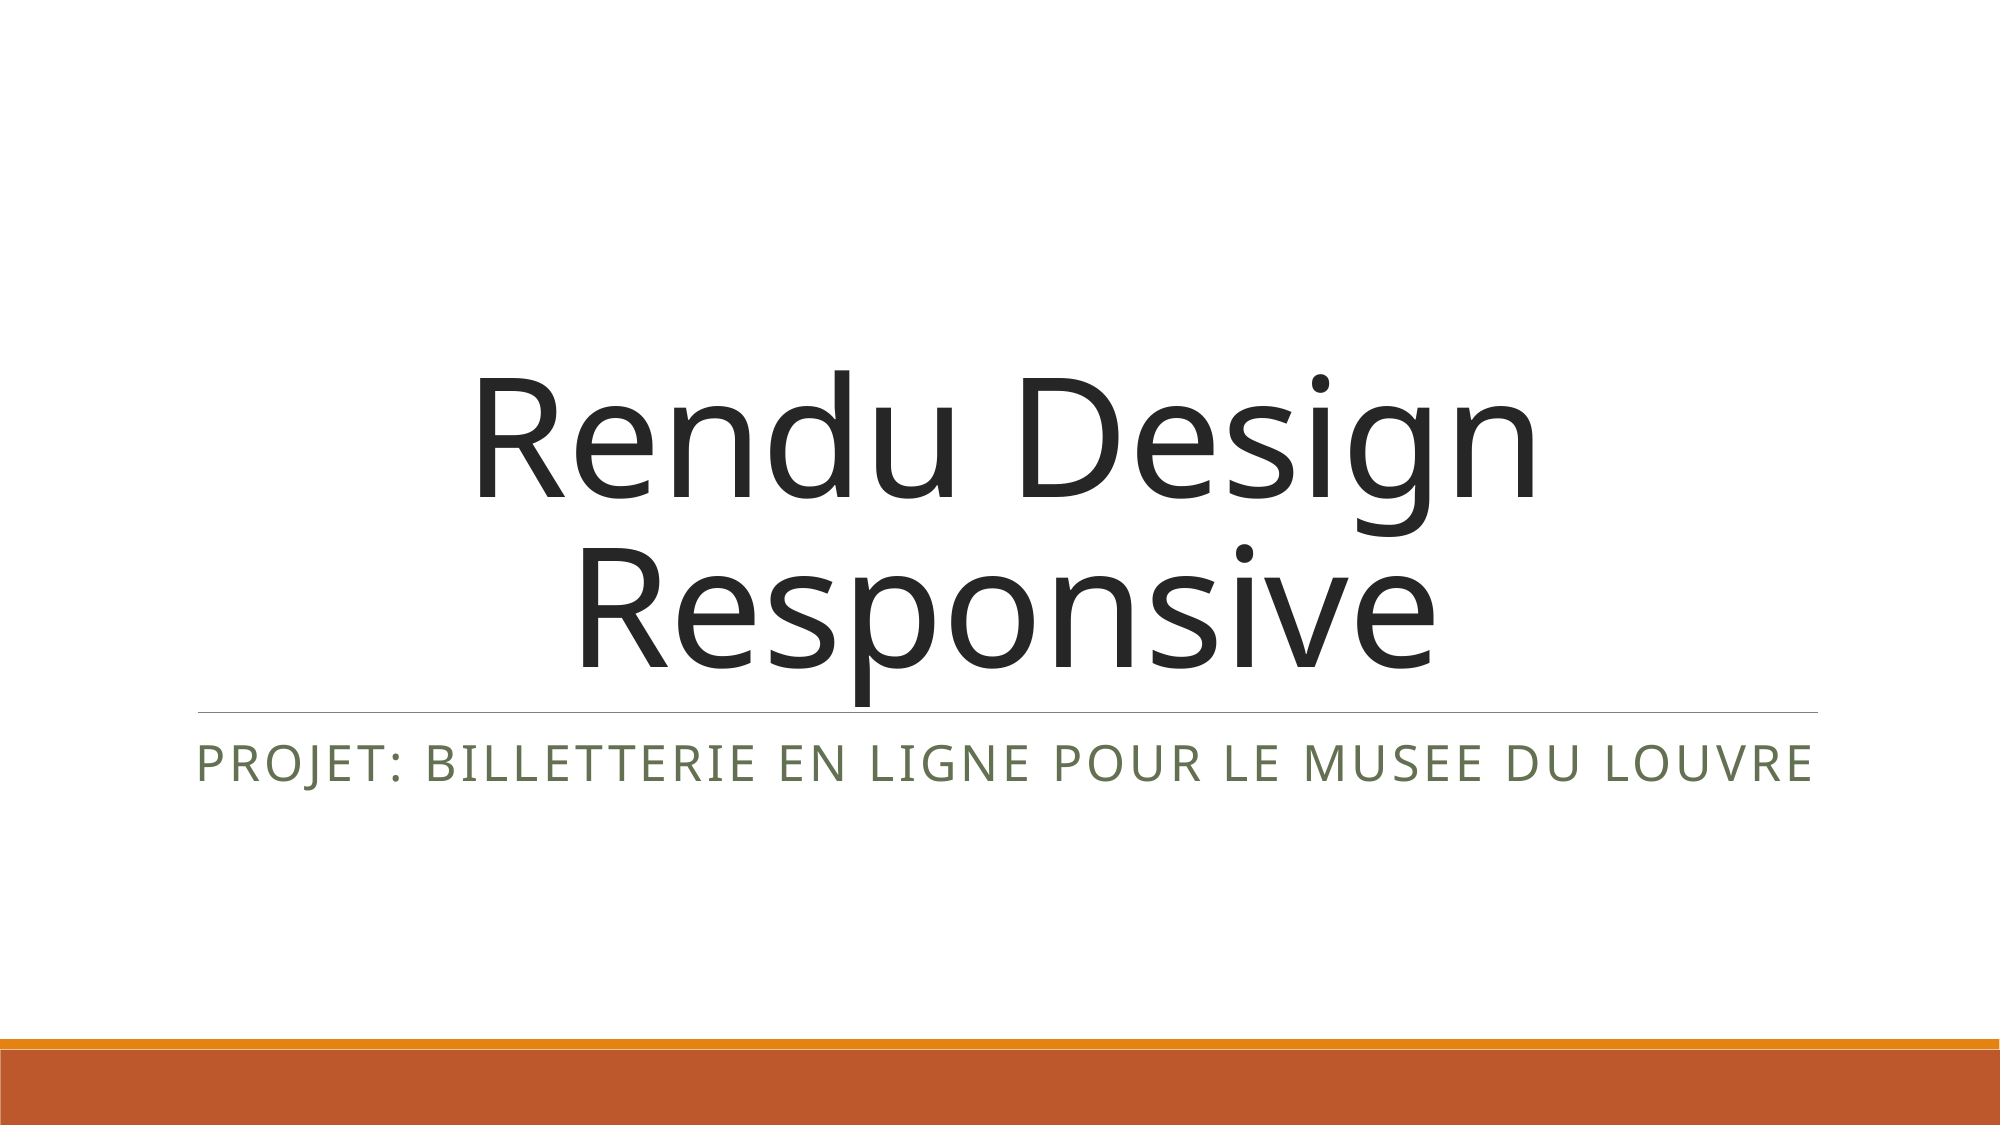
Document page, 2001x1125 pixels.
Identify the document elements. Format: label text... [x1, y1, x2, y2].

subtitle Projet: Billetterie en ligne pour le musee du Louvre [180, 730, 1831, 919]
title Rendu Design Responsive [180, 124, 1830, 710]
